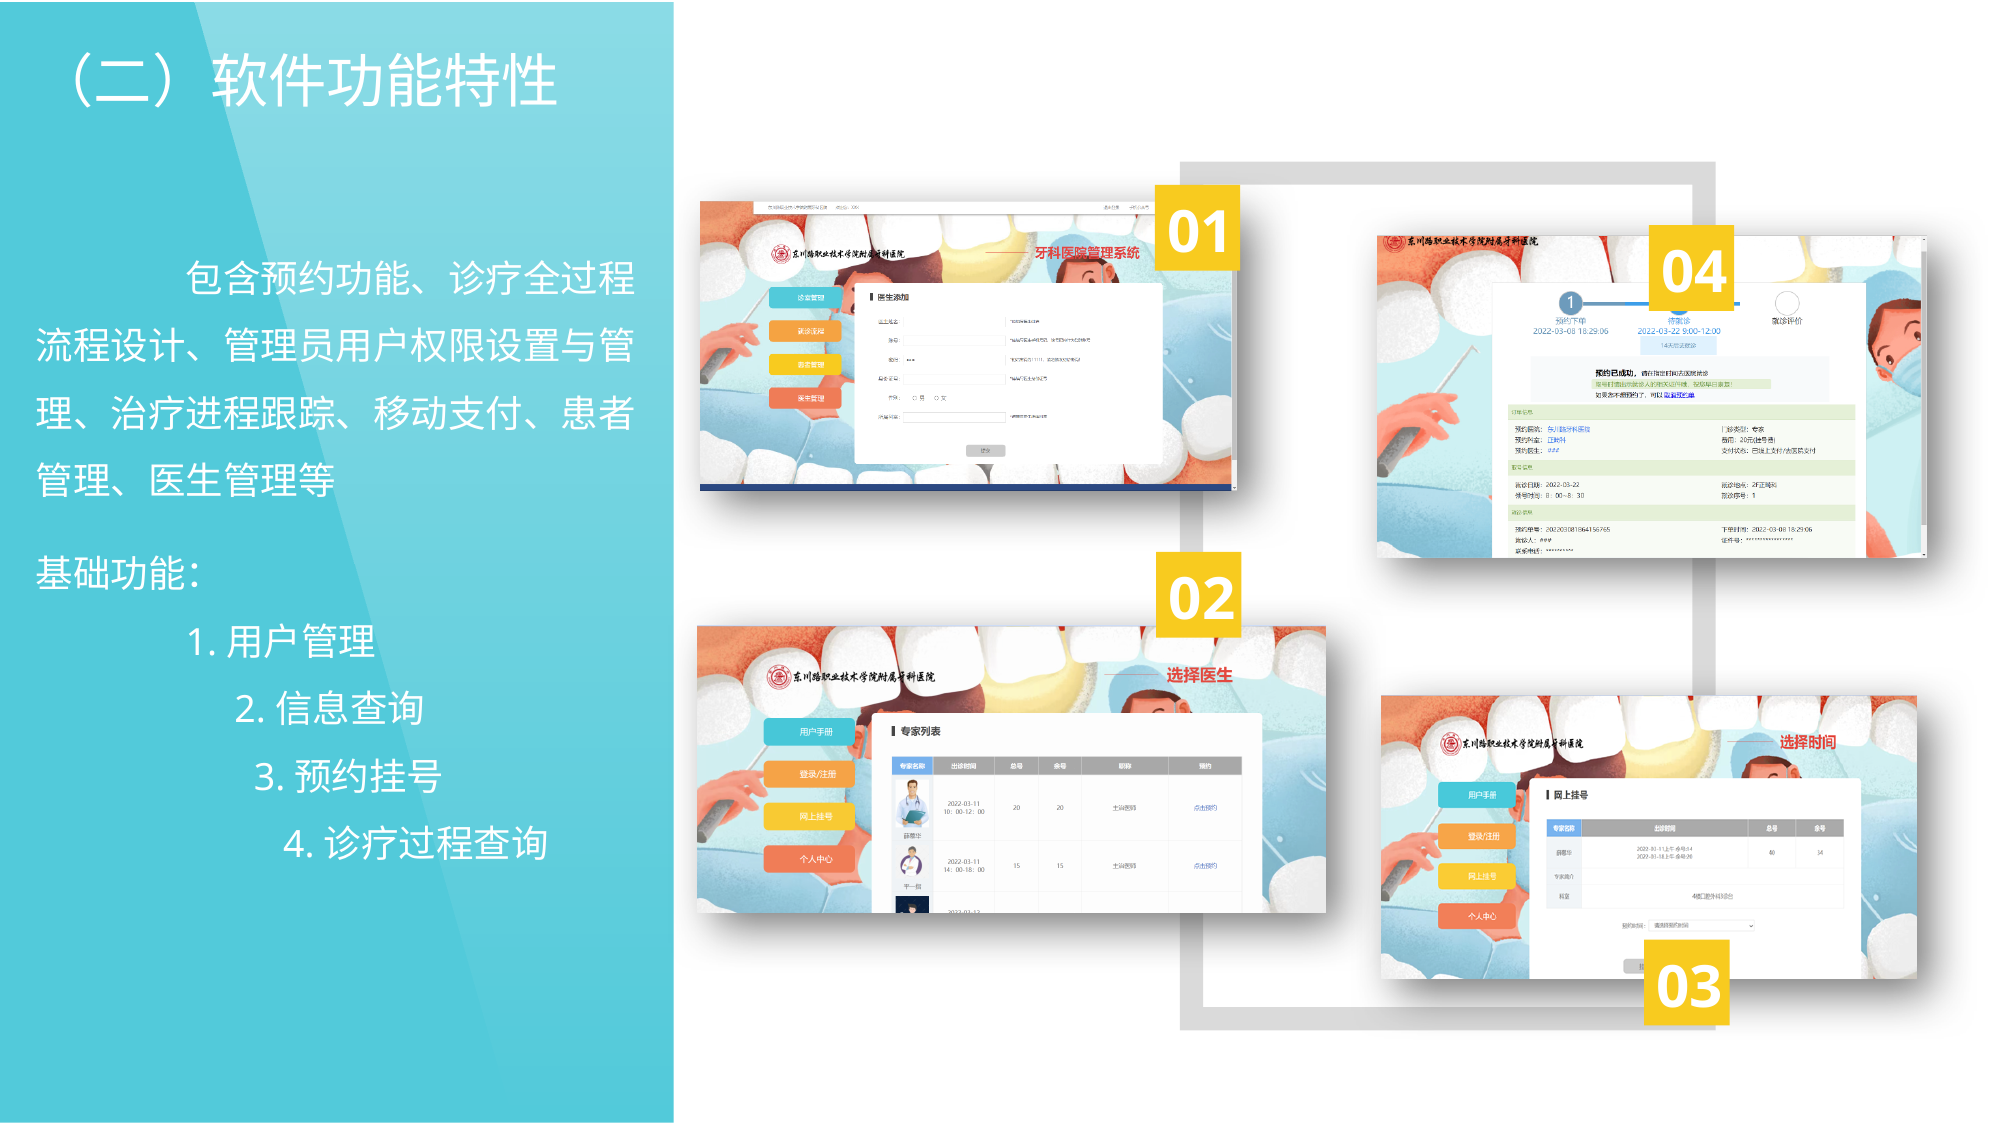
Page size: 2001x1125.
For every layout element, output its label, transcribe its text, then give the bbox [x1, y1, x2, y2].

text_box [0, 1, 512, 1124]
text_box [1691, 605, 1717, 677]
picture [697, 625, 1326, 913]
text_box 基础功能： 1.用户管理 2.信息查询 3.预约挂号 4.诊疗过程查询 [20, 520, 665, 941]
text_box [1179, 160, 1717, 217]
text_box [1642, 939, 1761, 1028]
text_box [1646, 225, 1766, 314]
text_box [1152, 184, 1272, 273]
text_box （二）软件功能特性 [20, 37, 610, 122]
text_box [1179, 539, 1204, 551]
text_box [193, 1, 676, 1125]
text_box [1154, 551, 1273, 640]
text_box 包含预约功能、诊疗全过程流程设计、管理员用户权限设置与管理、治疗进程跟踪、移动支付、患者管理、医生管理等 [20, 224, 665, 510]
picture [1380, 695, 1917, 979]
picture [700, 201, 1237, 491]
text_box [1179, 961, 1717, 1031]
picture [1377, 235, 1927, 558]
